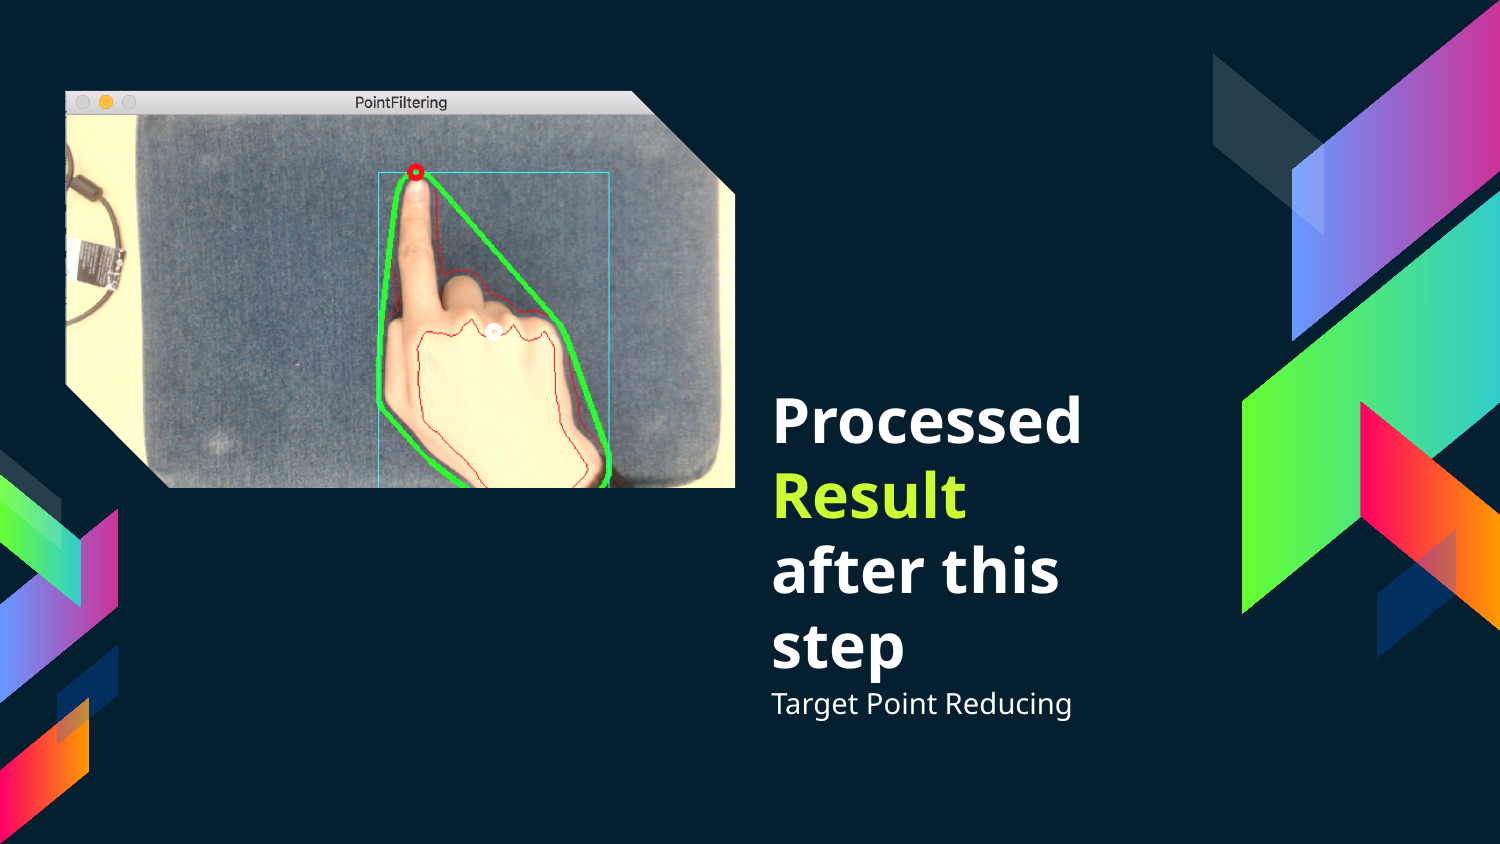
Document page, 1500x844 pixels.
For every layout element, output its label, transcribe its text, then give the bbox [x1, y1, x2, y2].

title Processed Result after this step [756, 413, 1225, 669]
list Target Point Reducing [756, 669, 1225, 844]
picture [65, 90, 736, 489]
